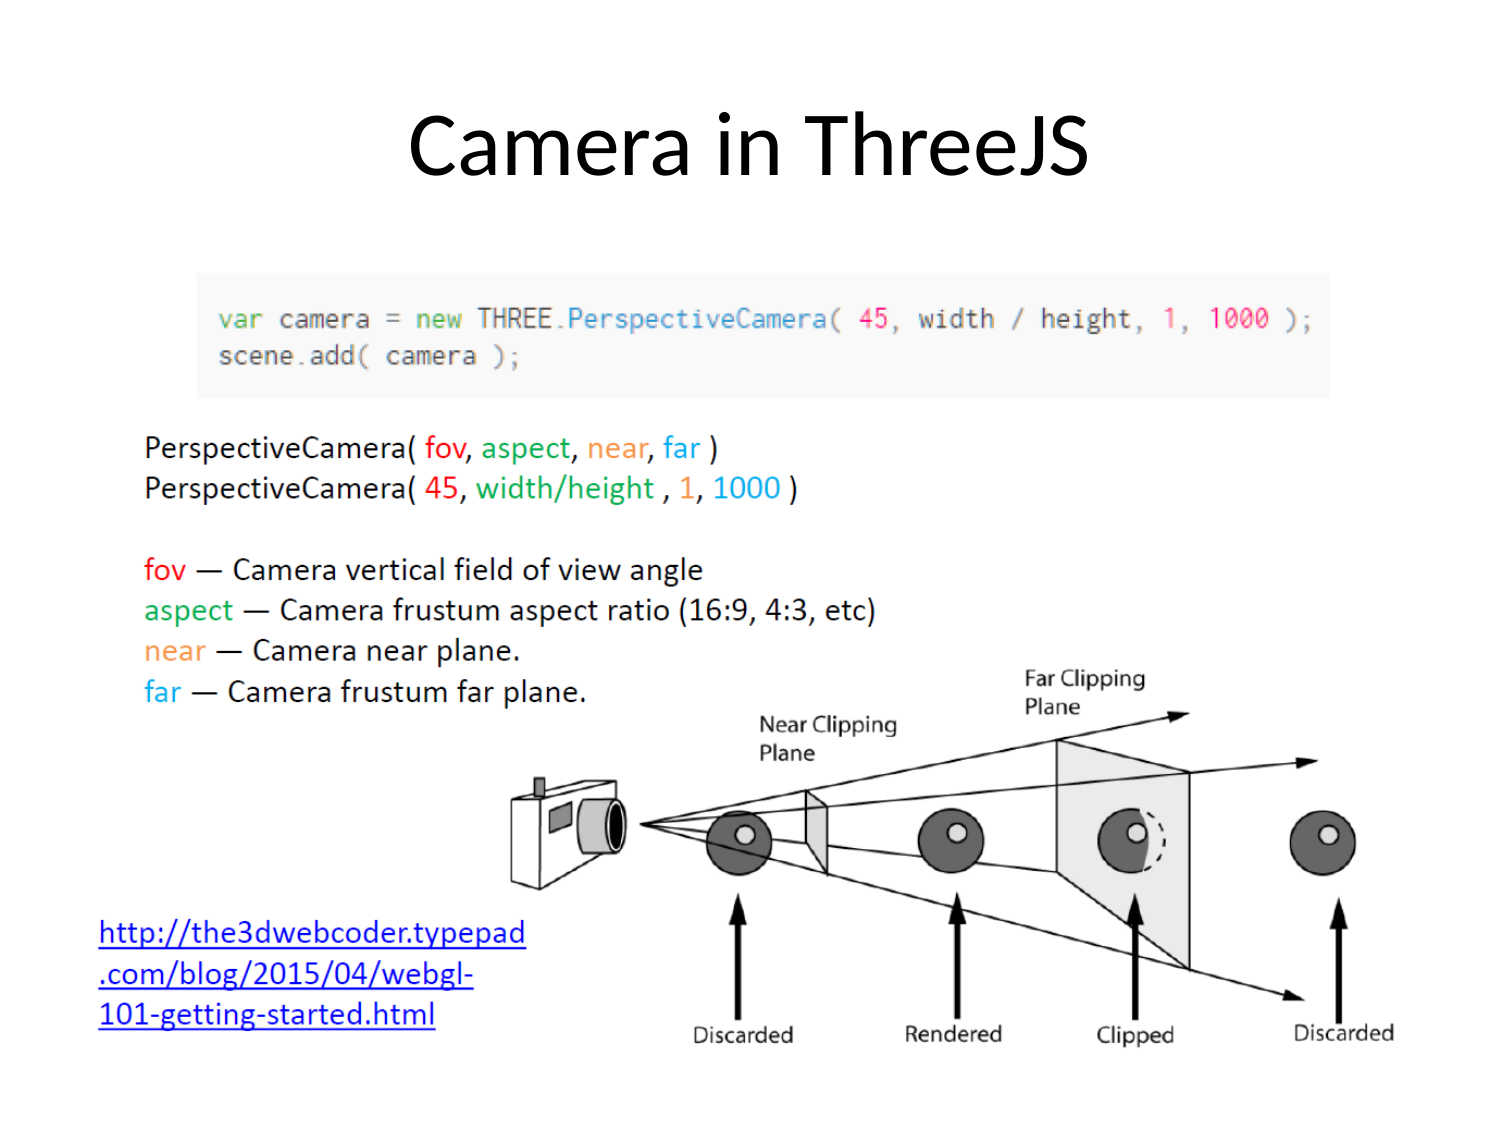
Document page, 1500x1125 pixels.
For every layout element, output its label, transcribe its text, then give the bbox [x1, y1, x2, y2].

picture [87, 249, 1411, 1051]
title Camera in ThreeJS [75, 45, 1425, 233]
